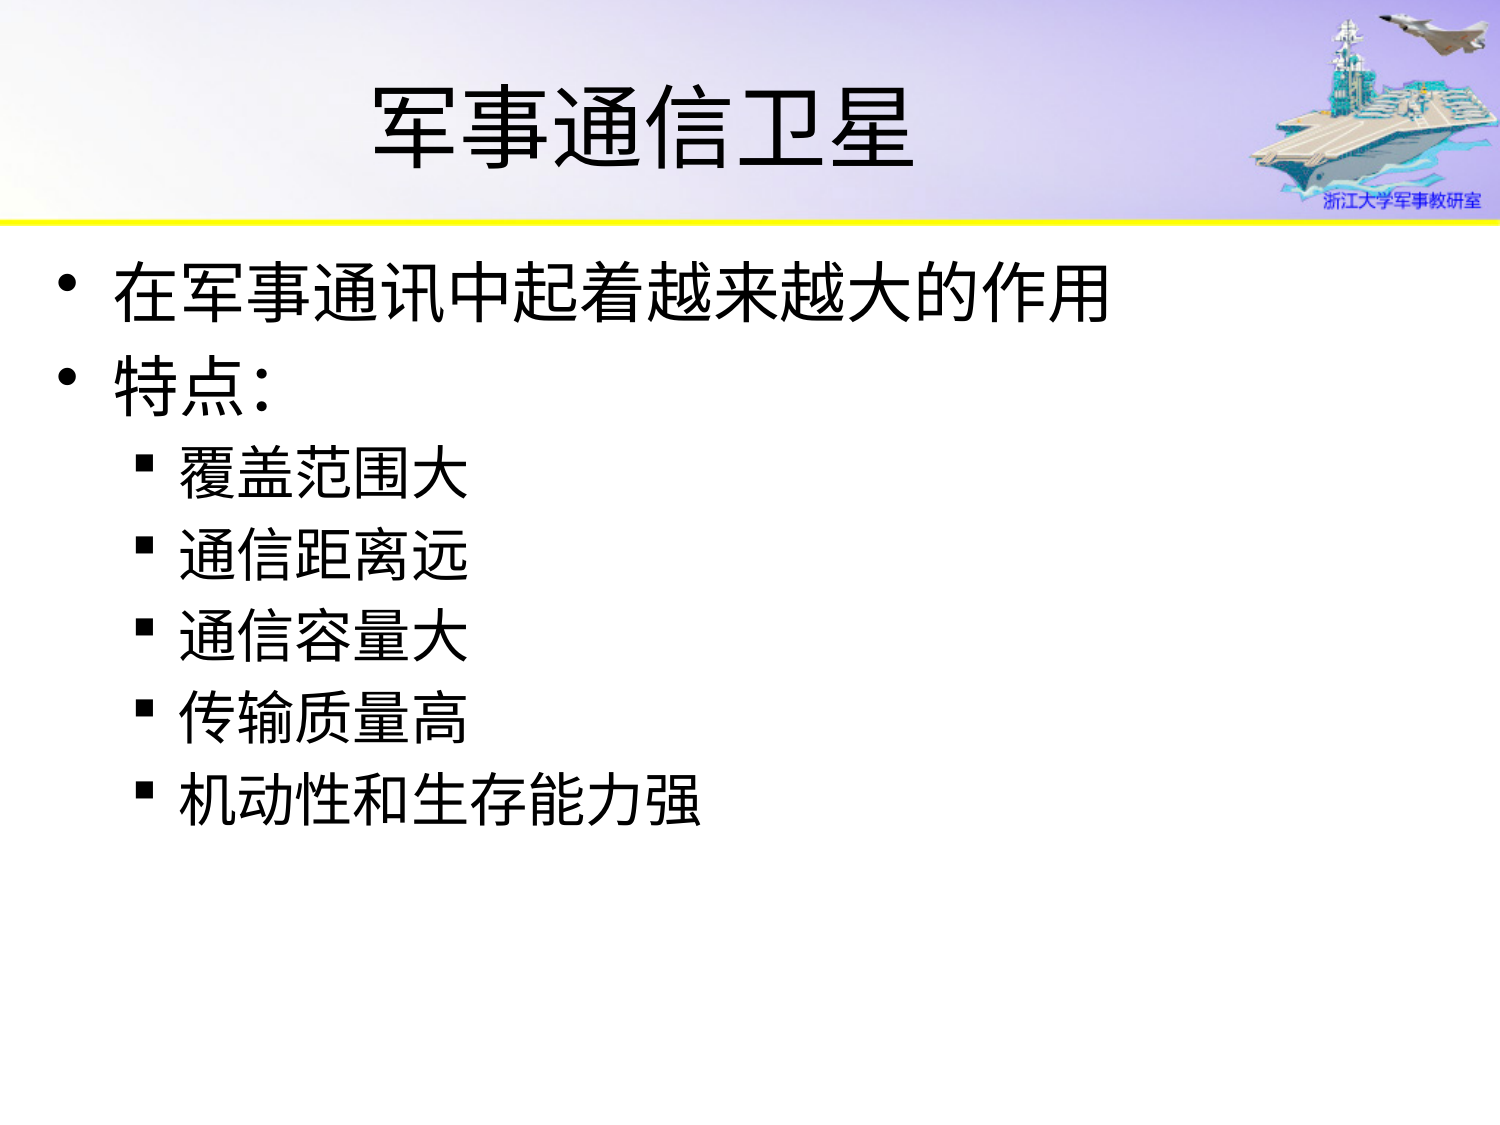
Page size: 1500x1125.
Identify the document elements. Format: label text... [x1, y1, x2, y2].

list 在军事通讯中起着越来越大的作用 特点： 覆盖范围大 通信距离远 通信容量大 传输质量高 机动性和生存能力强 [40, 243, 1387, 919]
picture [0, 0, 1500, 226]
title 军事通信卫星 [29, 30, 1259, 219]
